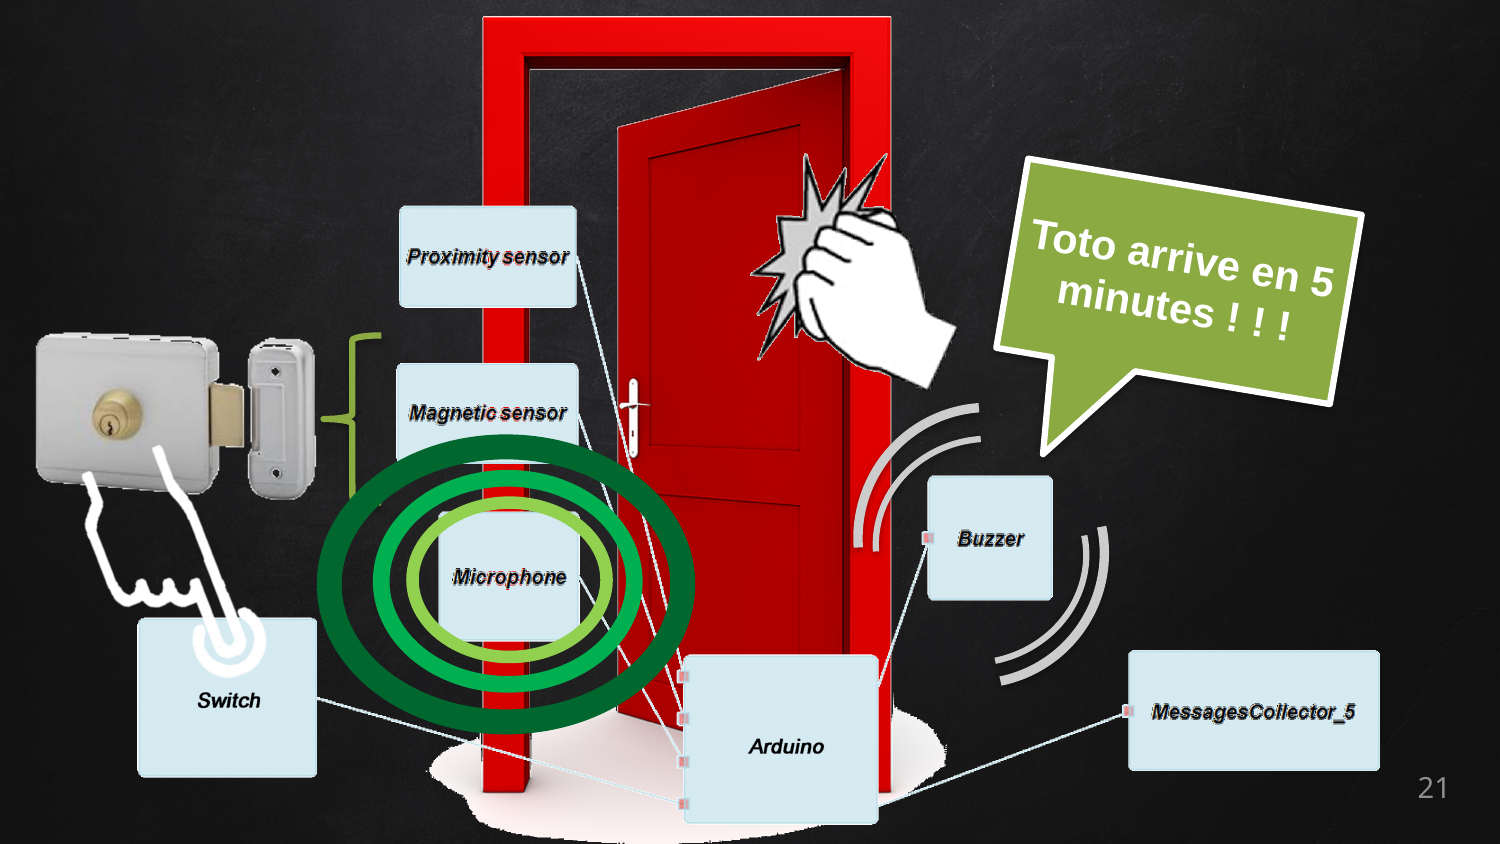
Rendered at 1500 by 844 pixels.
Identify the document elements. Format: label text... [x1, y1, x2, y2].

picture [0, 0, 1500, 844]
slide_number 21 [1385, 762, 1466, 822]
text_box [843, 407, 1119, 685]
